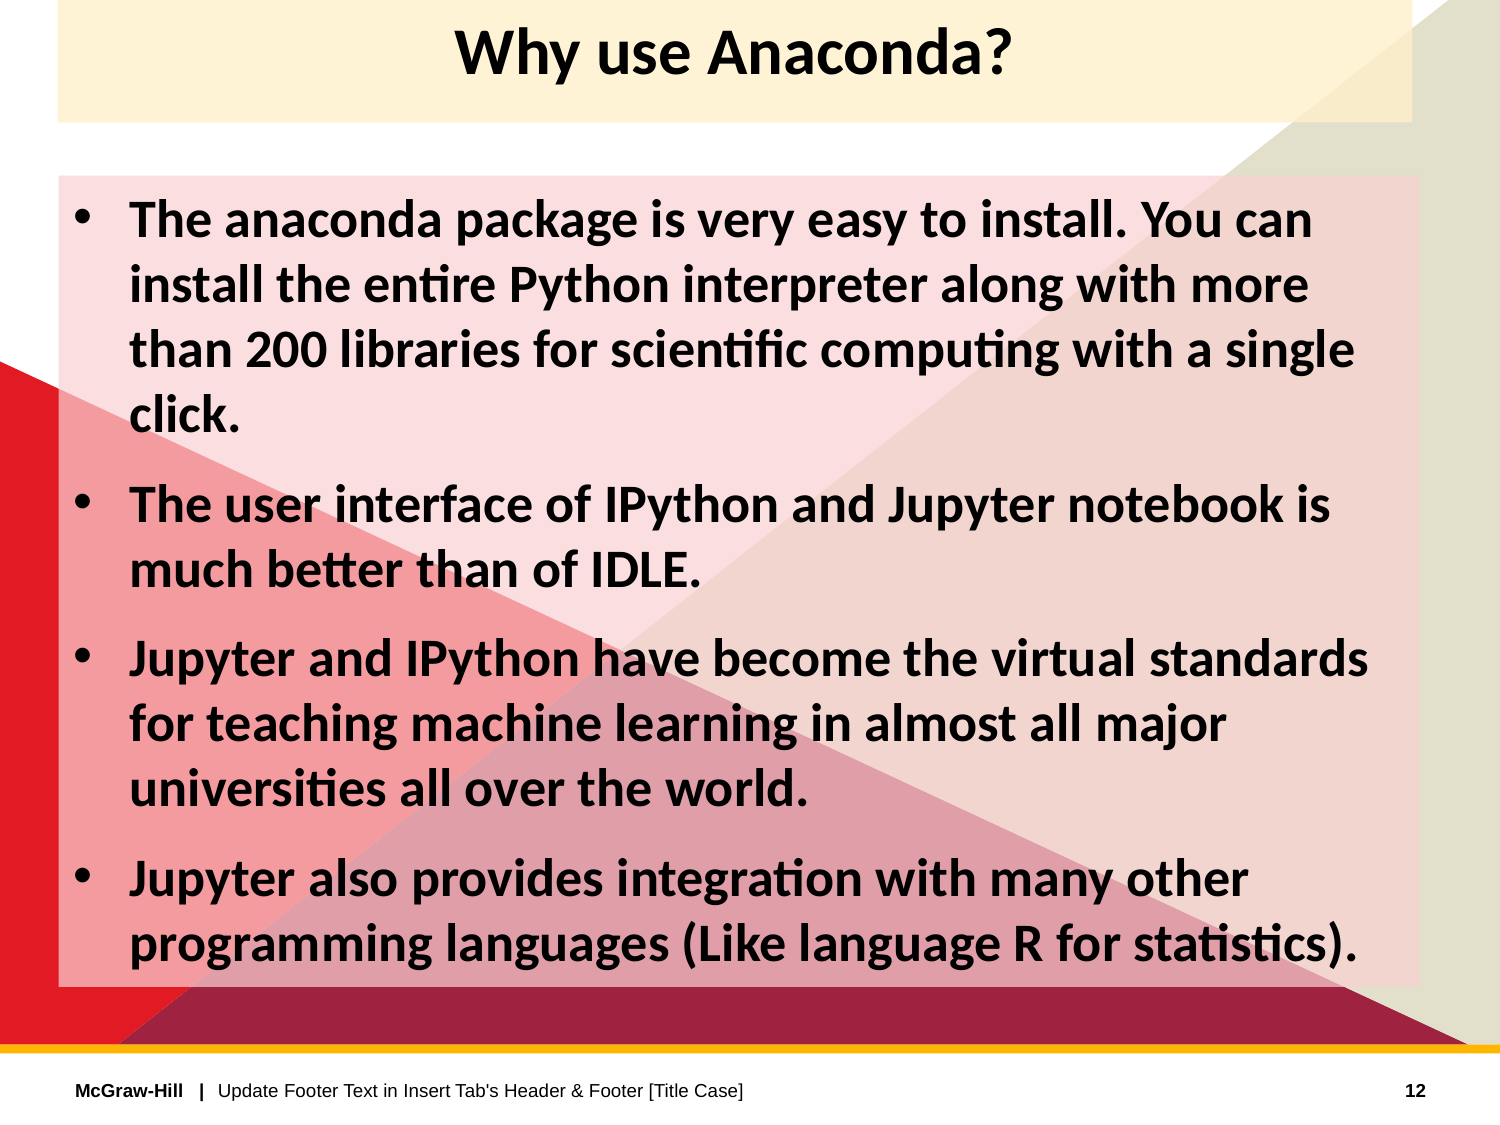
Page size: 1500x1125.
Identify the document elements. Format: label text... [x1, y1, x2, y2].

picture [1102, 0, 1500, 568]
title Why use Anaconda? [57, 0, 1102, 123]
text_box Update Footer Text in Insert Tab's Header & Footer [Title Case] [202, 1071, 1103, 1109]
subtitle The anaconda package is very easy to install. You can install the entire Python interpreter along with more than 200 libraries for scientific computing with a single click. The user interface of IPython and Jupyter notebook is much better than of IDLE. Jupyter and IPython have become the virtual standards for teaching machine learning in almost all major universities all over the world. Jupyter also provides integration with many other programming languages (Like language R for statistics). [58, 175, 1420, 987]
slide_number 12 [1283, 1071, 1442, 1109]
